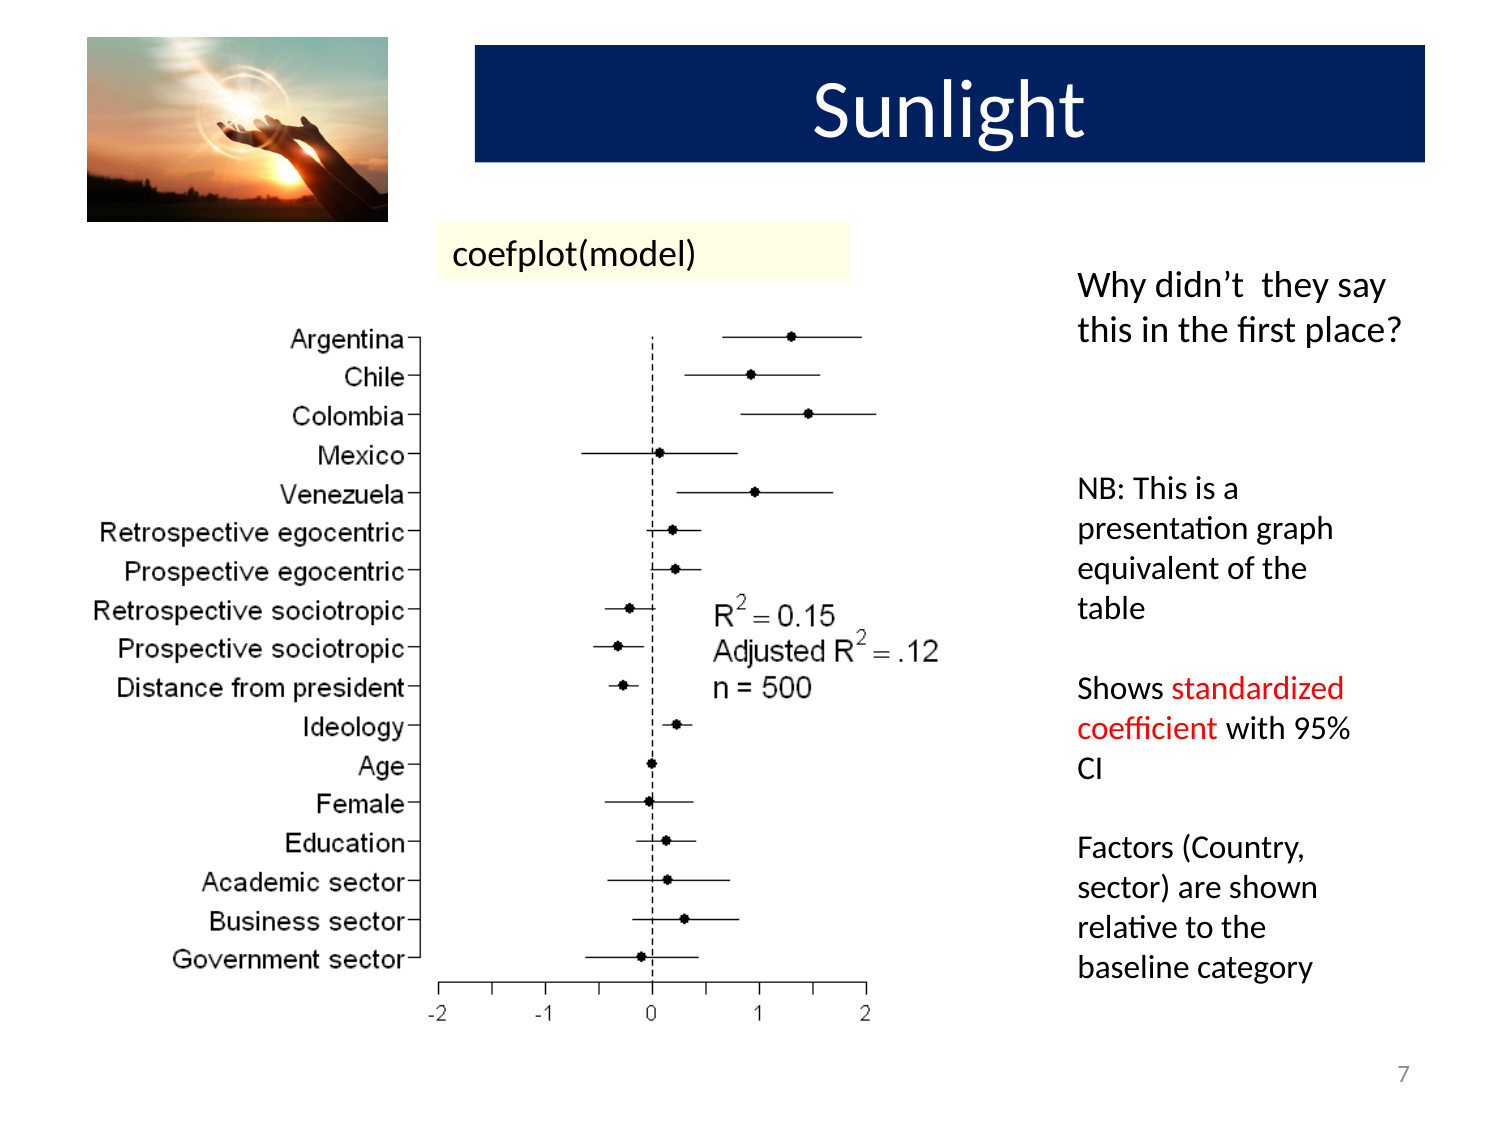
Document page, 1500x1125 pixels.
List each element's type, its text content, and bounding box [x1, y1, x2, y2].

title Sunlight [474, 45, 1425, 163]
text_box Why didn’t they say this in the first place? [1062, 252, 1463, 358]
text_box coefplot(model) [437, 221, 850, 282]
picture [87, 37, 388, 222]
text_box NB: This is a presentation graph equivalent of the table Shows standardized coefficient with 95% CI Factors (Country, sector) are shown relative to the baseline category [1062, 458, 1388, 1078]
picture [90, 312, 939, 1030]
slide_number 7 [1074, 1042, 1425, 1103]
